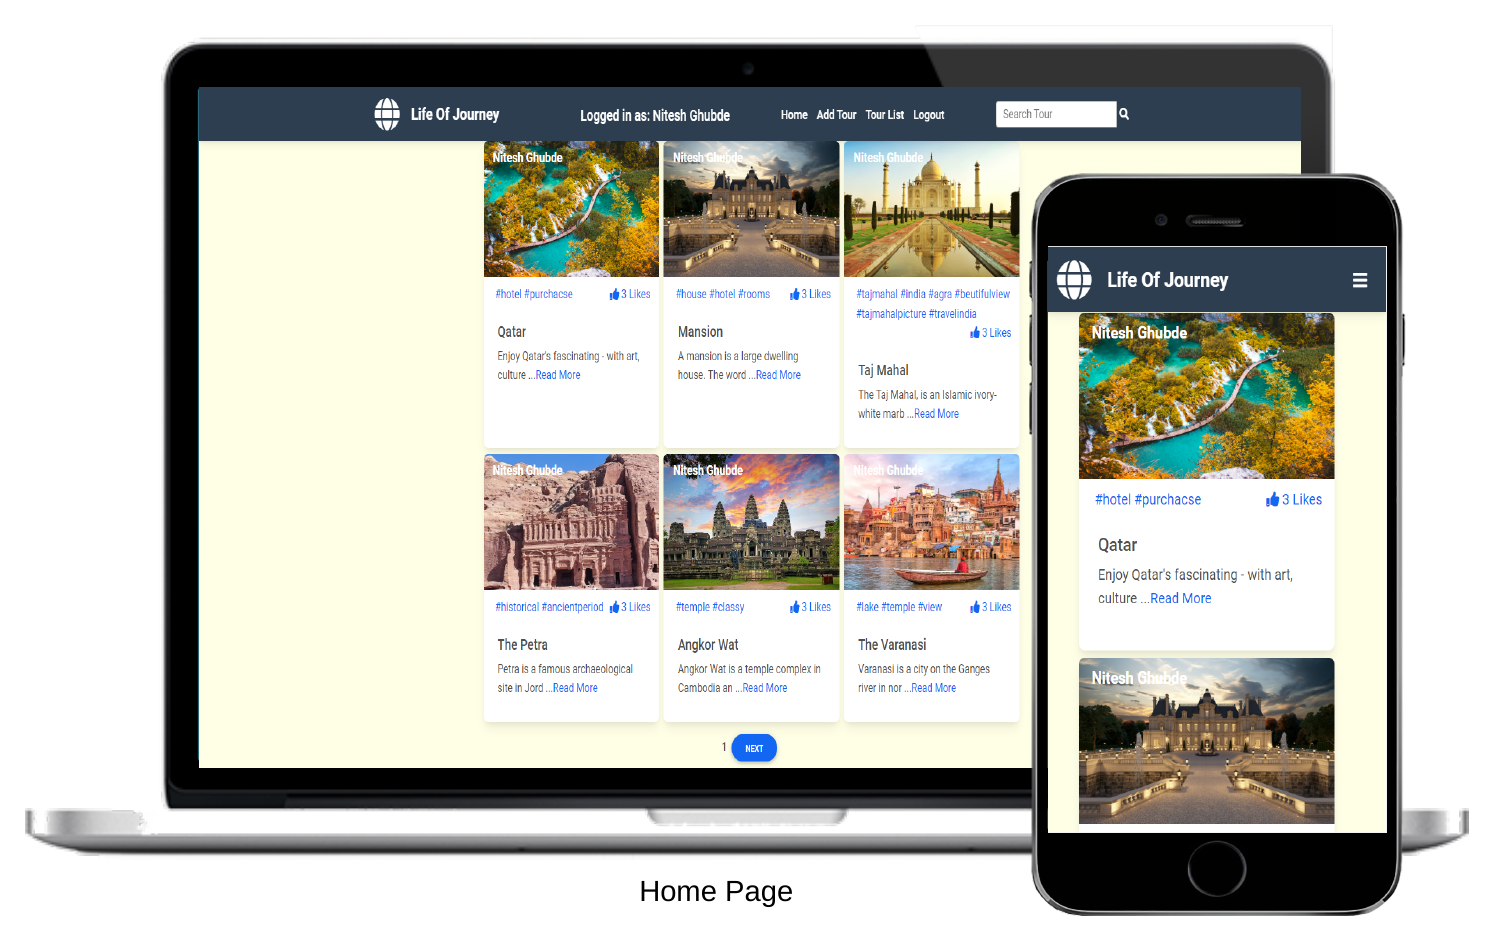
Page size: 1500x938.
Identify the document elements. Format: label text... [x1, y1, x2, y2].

text_box Home Page [550, 868, 895, 915]
picture [24, 24, 1469, 917]
